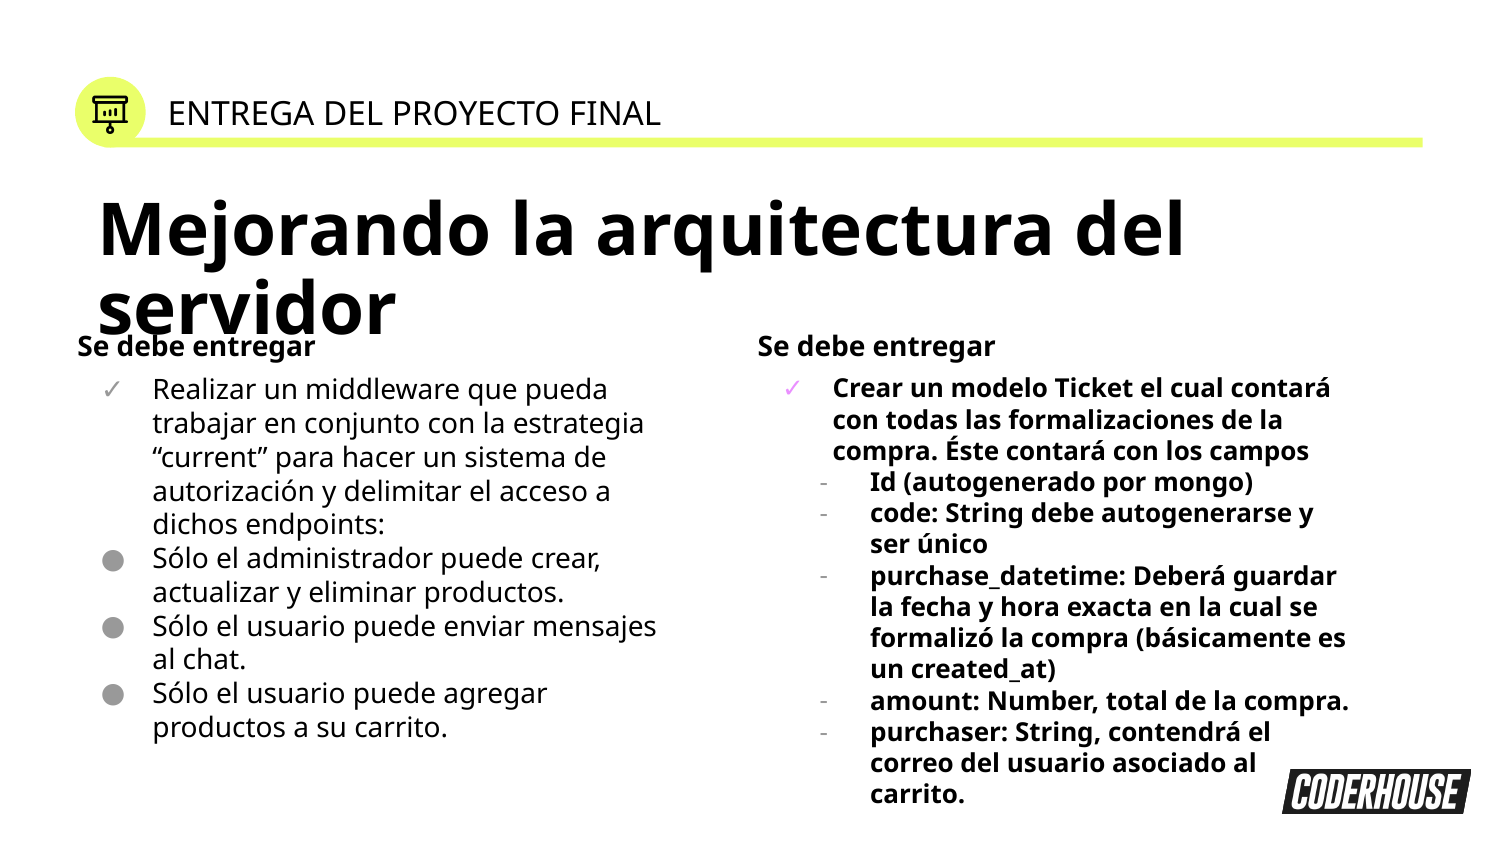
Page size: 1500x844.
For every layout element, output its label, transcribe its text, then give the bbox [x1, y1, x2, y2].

text_box Se debe entregar Crear un modelo Ticket el cual contará con todas las formalizaciones de la compra. Éste contará con los campos Id (autogenerado por mongo) code: String debe autogenerarse y ser único purchase_datetime: Deberá guardar la fecha y hora exacta en la cual se formalizó la compra (básicamente es un created_at) amount: Number, total de la compra. purchaser: String, contendrá el correo del usuario asociado al carrito. [742, 312, 1372, 844]
picture [1281, 769, 1471, 814]
text_box Se debe entregar Realizar un middleware que pueda trabajar en conjunto con la estrategia “current” para hacer un sistema de autorización y delimitar el acceso a dichos endpoints: Sólo el administrador puede crear, actualizar y eliminar productos. Sólo el usuario puede enviar mensajes al chat. Sólo el usuario puede agregar productos a su carrito. [62, 312, 692, 758]
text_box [74, 76, 146, 148]
text_box ENTREGA DEL PROYECTO FINAL [152, 76, 678, 137]
text_box Mejorando la arquitectura del servidor [82, 177, 1500, 365]
text_box [150, 137, 1423, 148]
